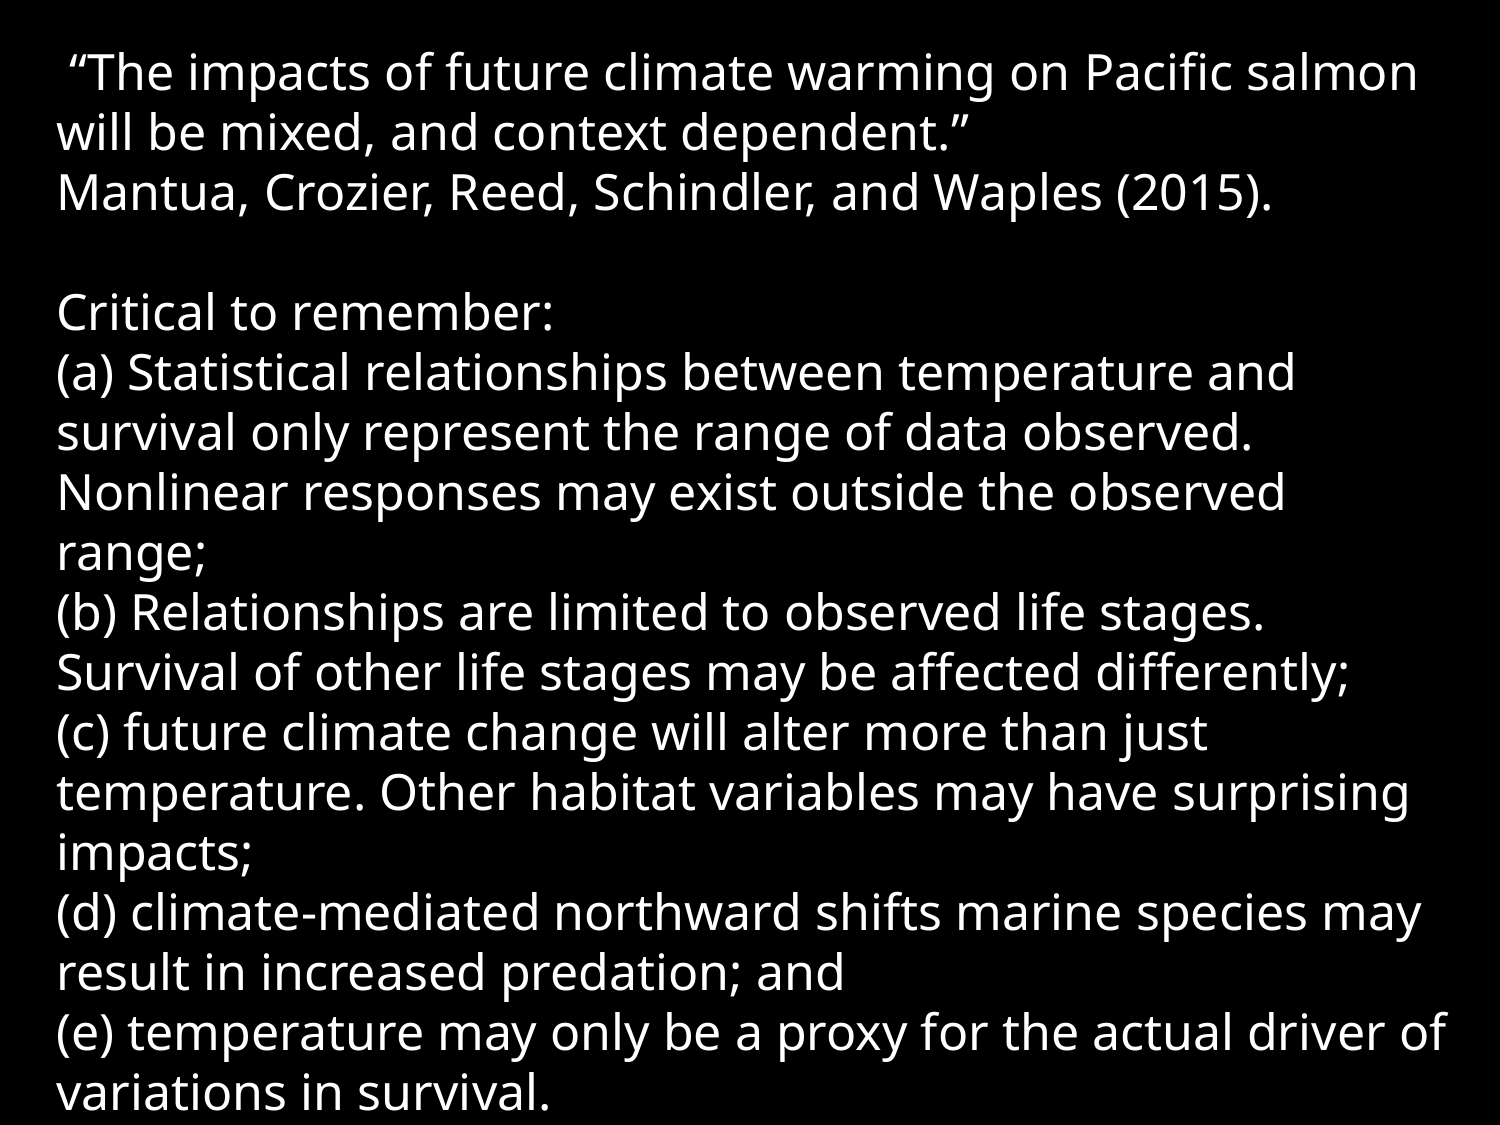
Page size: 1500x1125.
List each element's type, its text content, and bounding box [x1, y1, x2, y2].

text_box “The impacts of future climate warming on Pacific salmon will be mixed, and context dependent.” Mantua, Crozier, Reed, Schindler, and Waples (2015). Critical to remember: (a) Statistical relationships between temperature and survival only represent the range of data observed. Nonlinear responses may exist outside the observed range; (b) Relationships are limited to observed life stages. Survival of other life stages may be affected differently; (c) future climate change will alter more than just temperature. Other habitat variables may have surprising impacts; (d) climate‐mediated northward shifts marine species may result in increased predation; and (e) temperature may only be a proxy for the actual driver of variations in survival. [41, 33, 1467, 1125]
